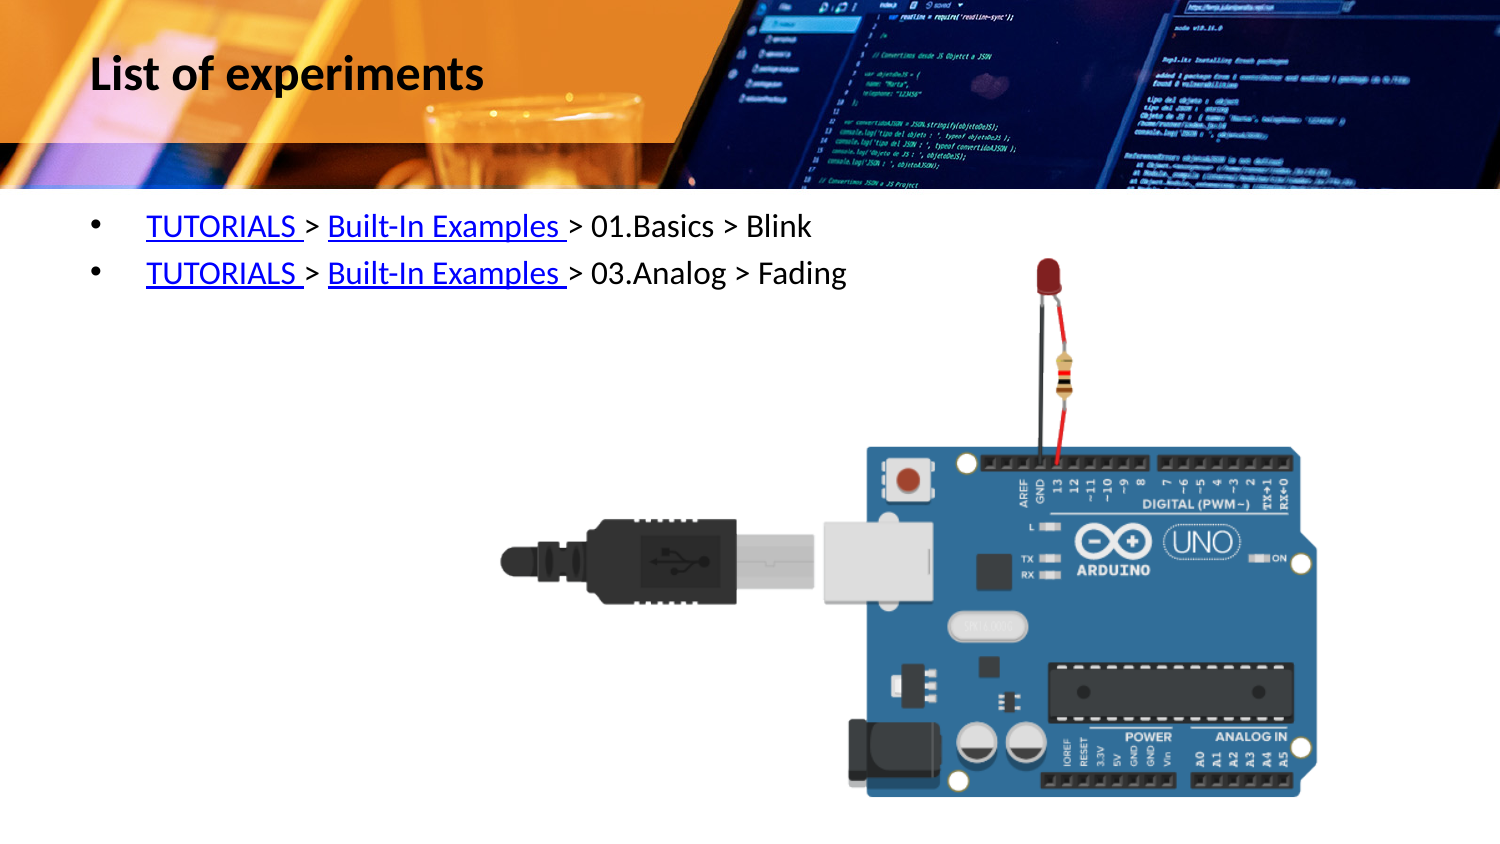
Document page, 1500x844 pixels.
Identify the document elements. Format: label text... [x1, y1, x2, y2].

list TUTORIALS > Built-In Examples > 01.Basics > Blink TUTORIALS > Built-In Examples > 03.Analog > Fading [75, 196, 1026, 347]
picture [0, 0, 1500, 844]
title List of experiments [75, 33, 1425, 175]
